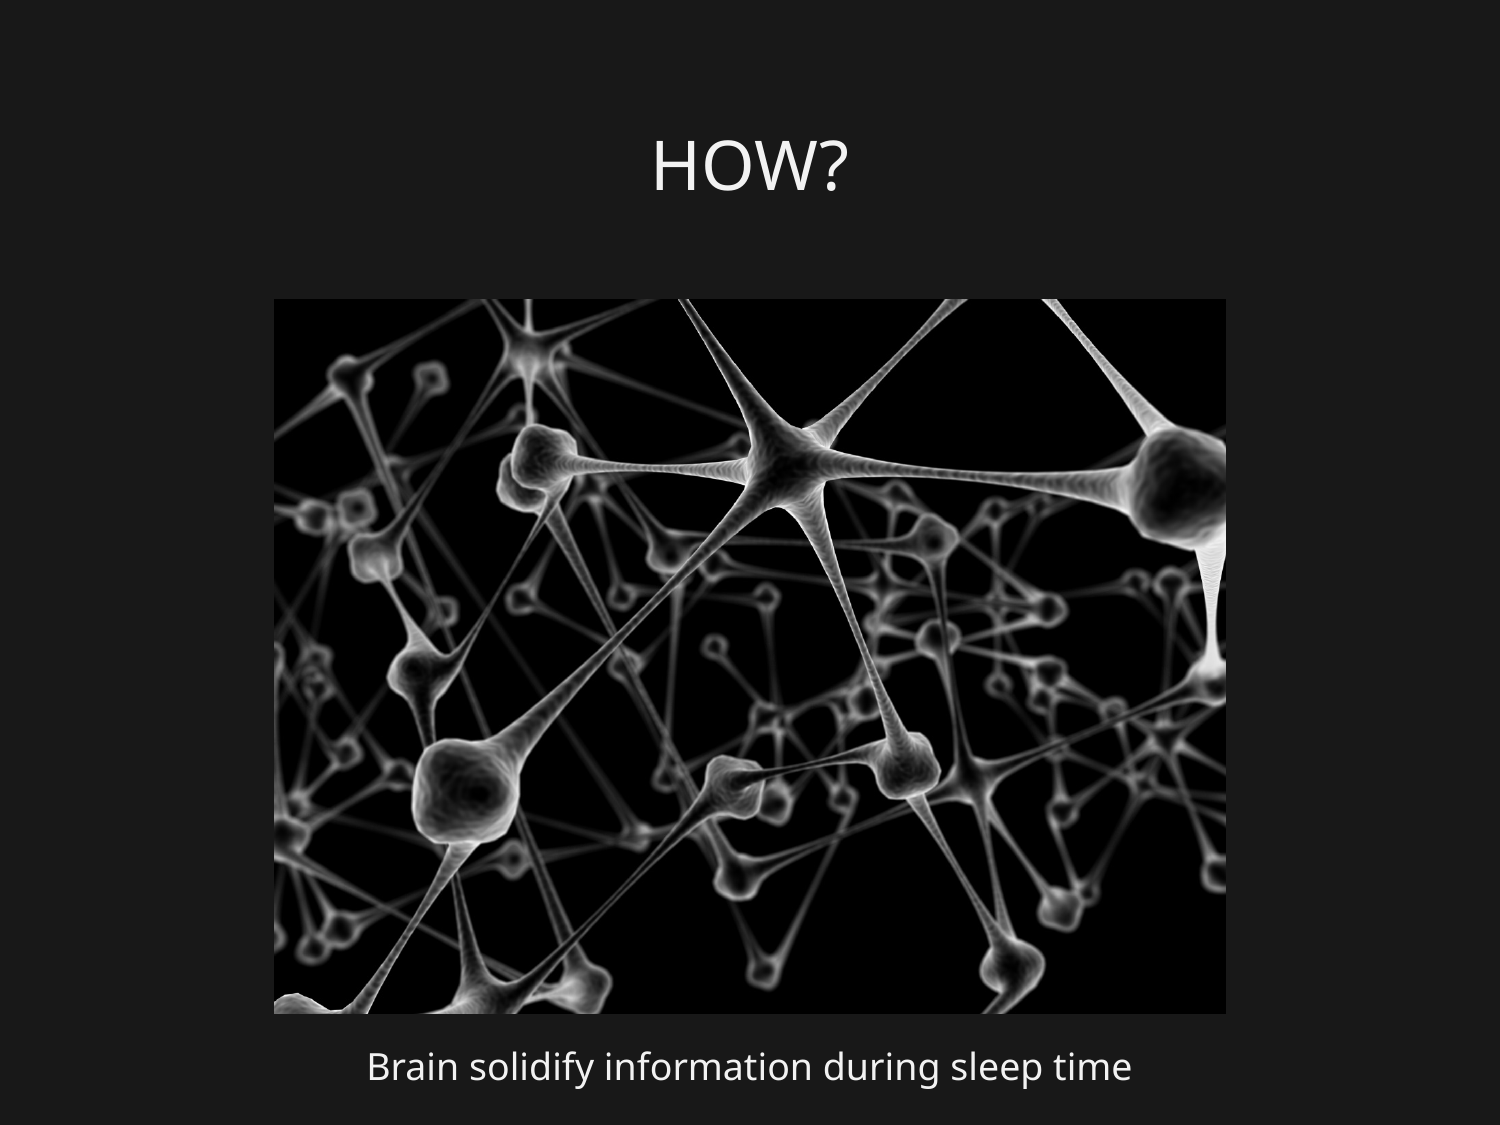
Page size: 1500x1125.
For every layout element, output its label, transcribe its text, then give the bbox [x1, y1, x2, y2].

title HOW? [103, 59, 1397, 278]
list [274, 299, 1226, 1014]
text_box Brain solidify information during sleep time [351, 1035, 1149, 1096]
